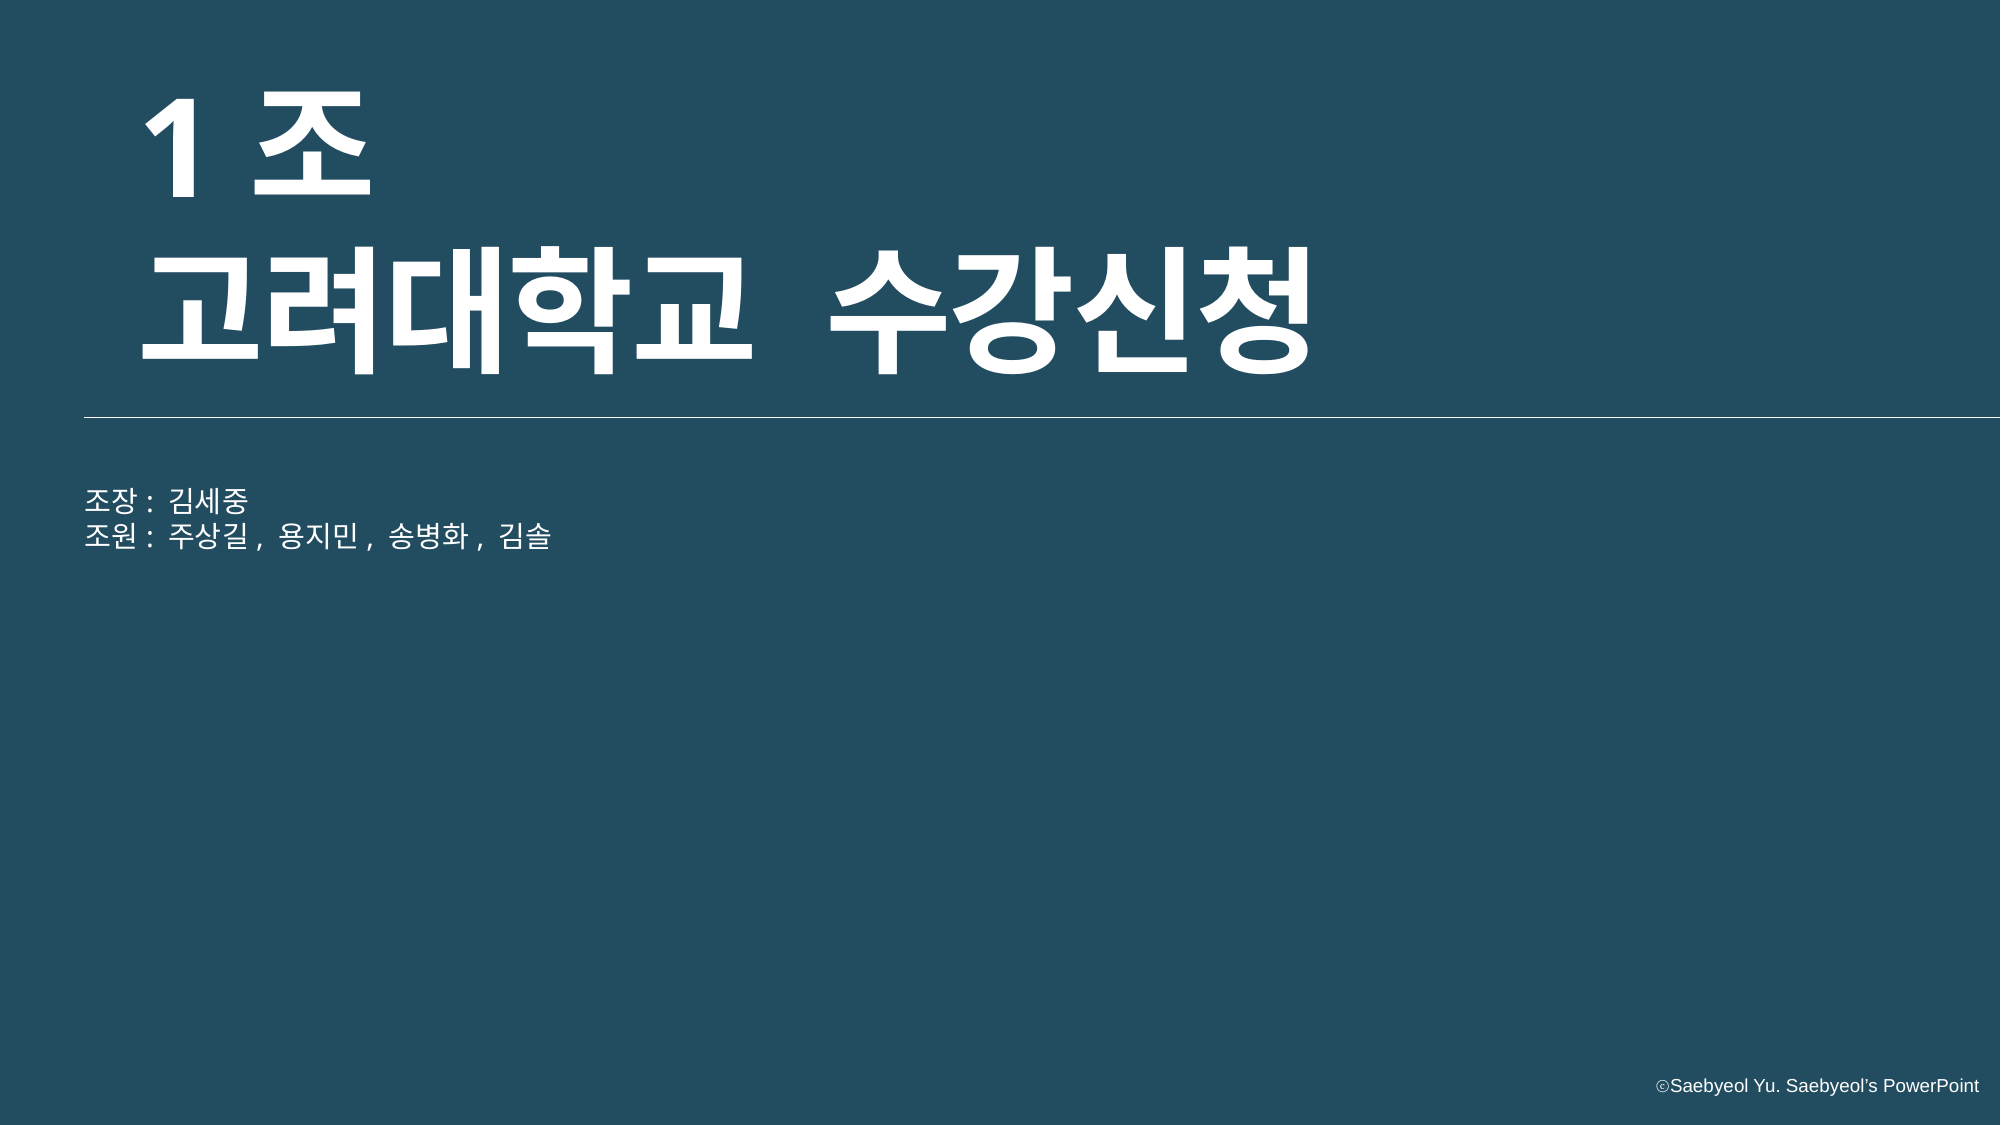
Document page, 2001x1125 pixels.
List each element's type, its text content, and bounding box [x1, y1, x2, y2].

text_box 조장: 김세중 조원: 주상길, 용지민, 송병화, 김솔 [70, 476, 568, 561]
text_box 1조 고려대학교 수강신청 [123, 52, 1338, 398]
